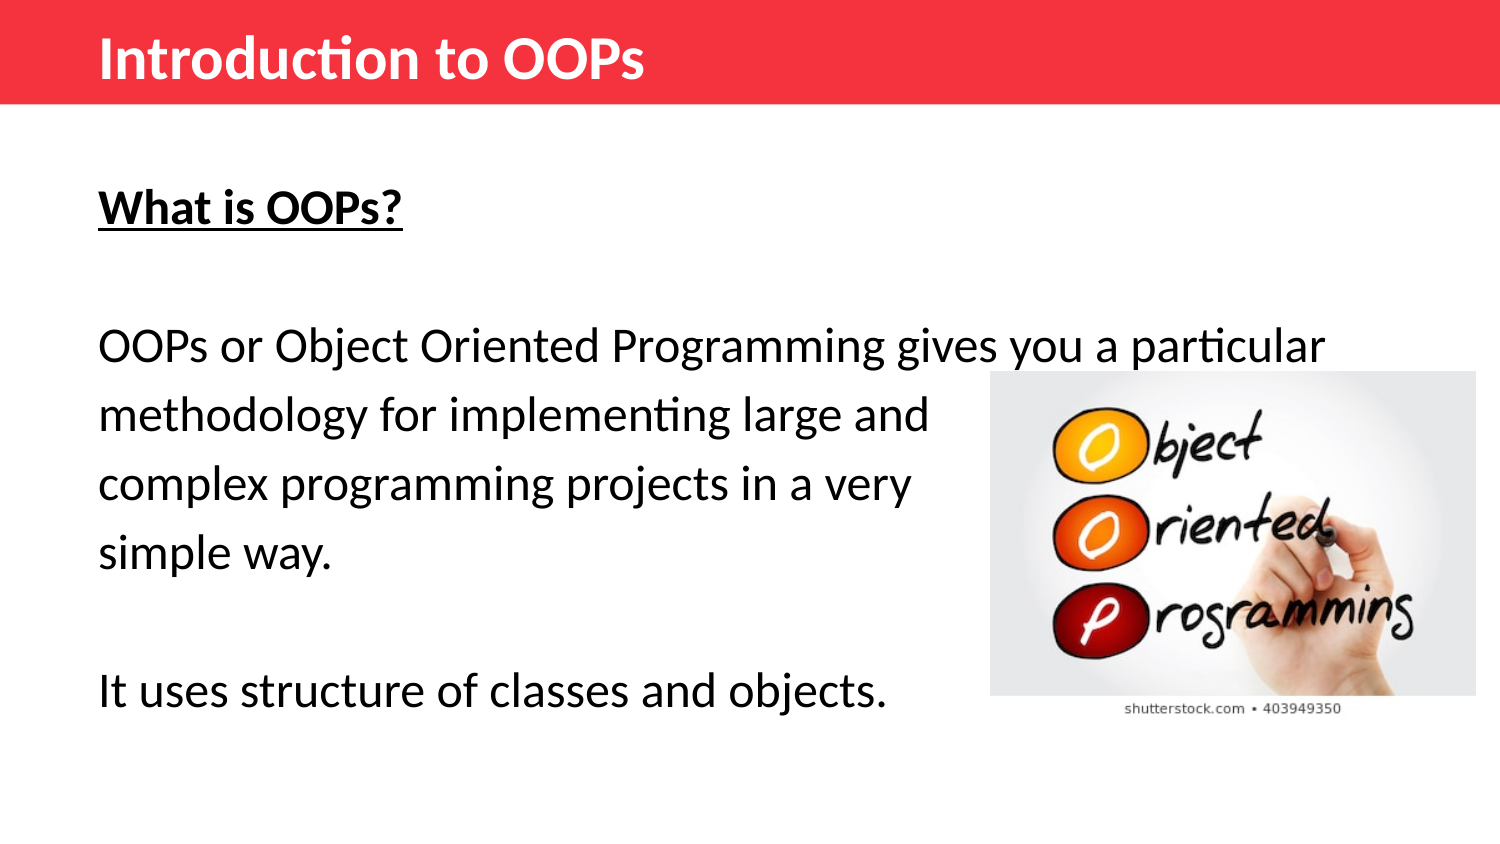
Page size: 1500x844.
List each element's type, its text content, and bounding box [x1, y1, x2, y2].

text_box What is OOPs? OOPs or Object Oriented Programming gives you a particular methodology for implementing large and complex programming projects in a very simple way. It uses structure of classes and objects. [83, 150, 1398, 571]
text_box Introduction to OOPs [83, 2, 1060, 138]
text_box [0, 0, 1500, 105]
picture [990, 371, 1476, 721]
